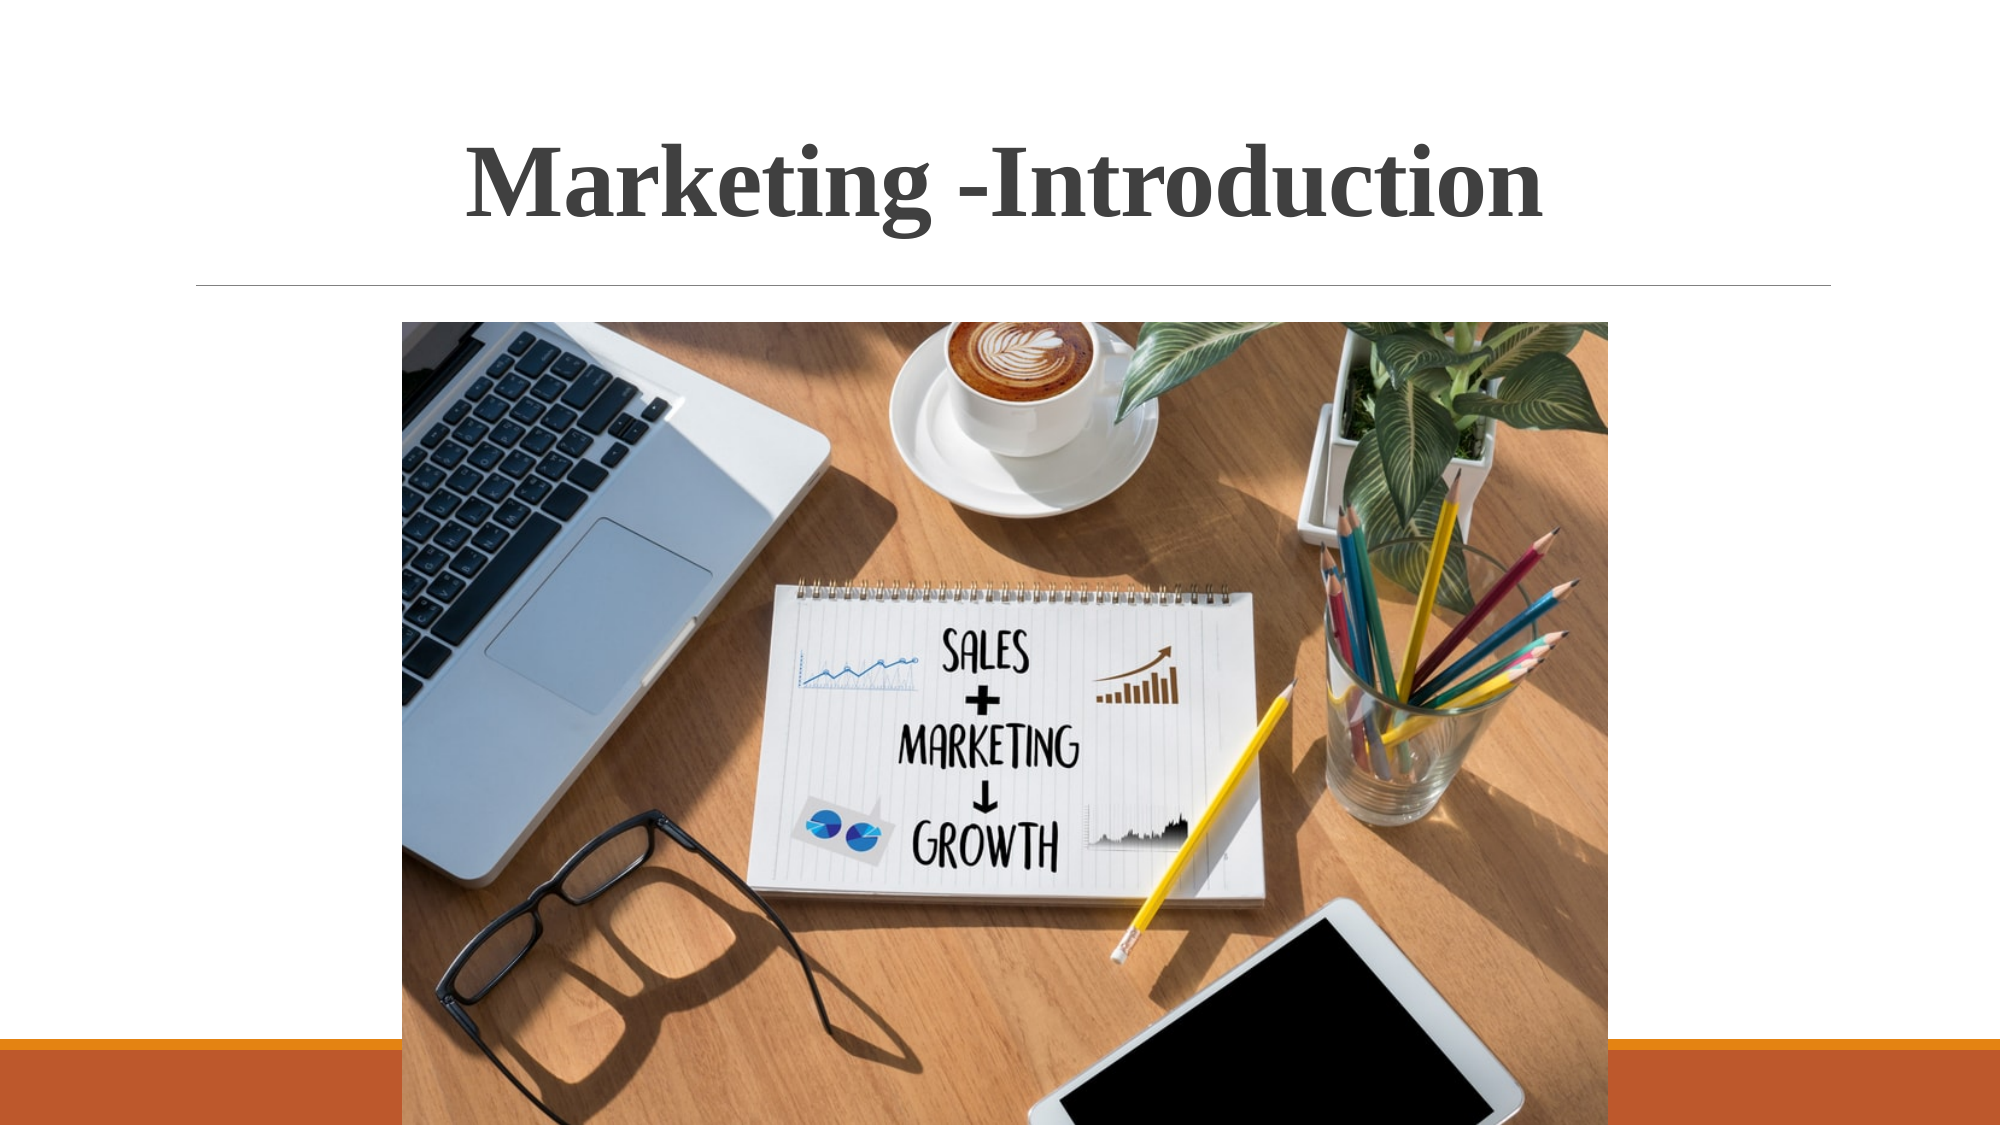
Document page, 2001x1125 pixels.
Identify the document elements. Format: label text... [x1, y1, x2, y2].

title Marketing -Introduction [180, 7, 1830, 246]
picture [401, 321, 1608, 1125]
